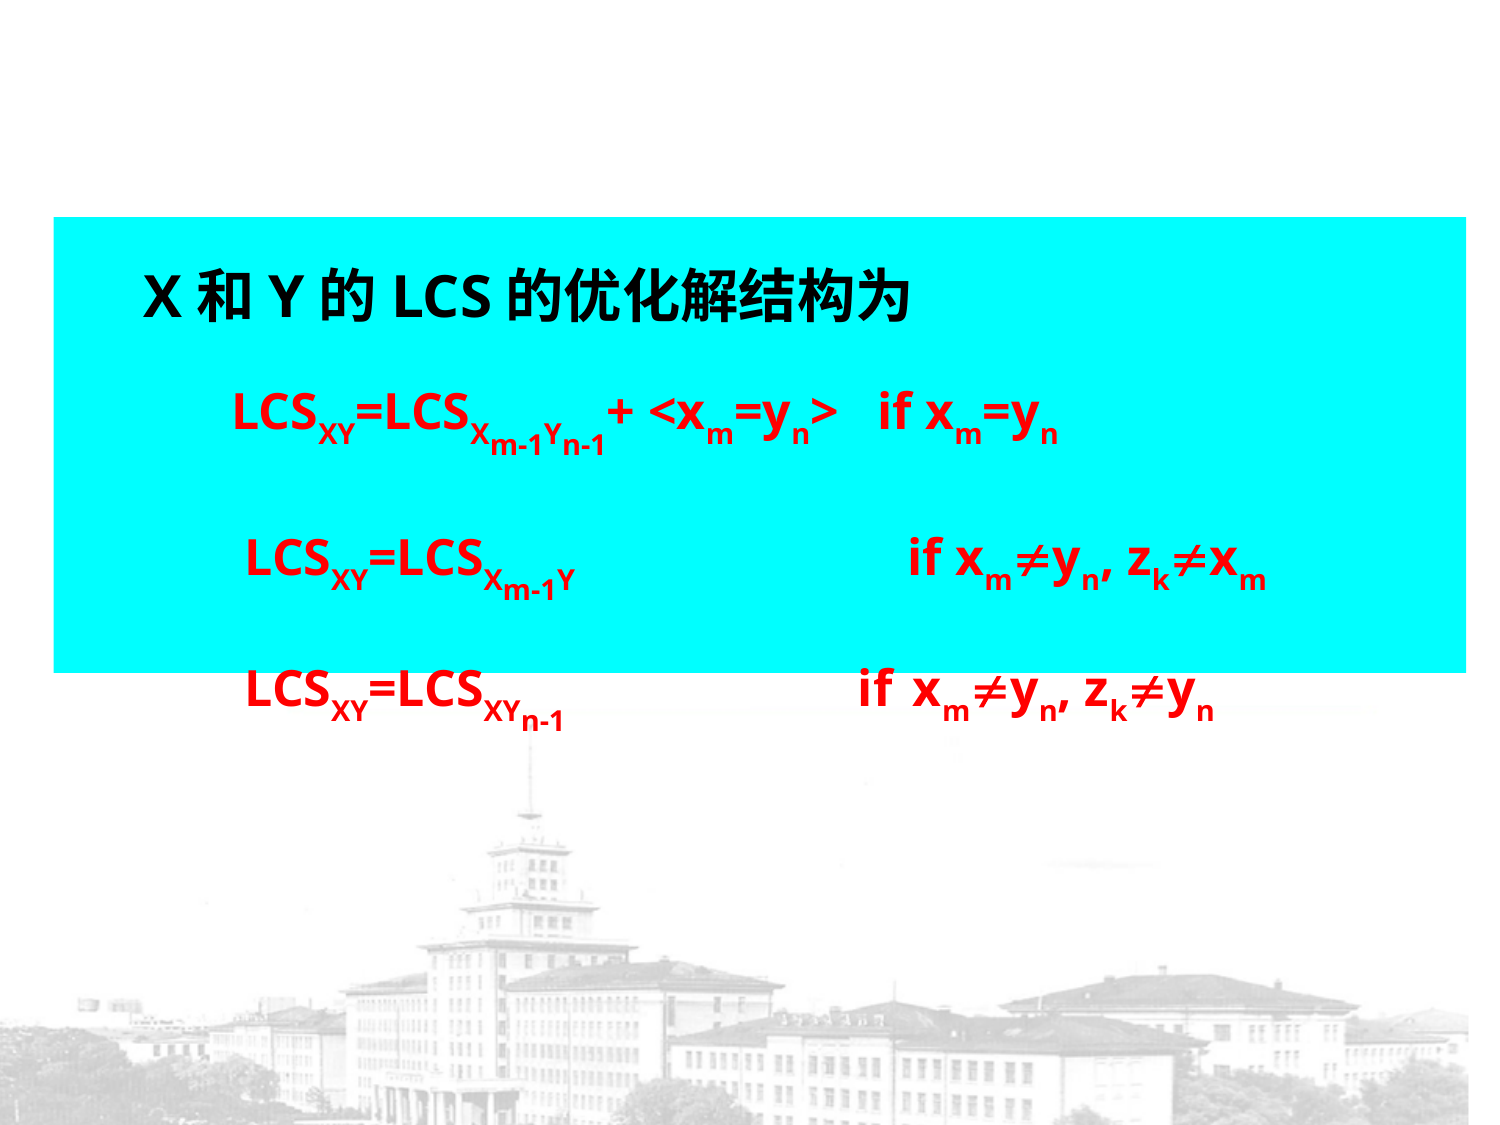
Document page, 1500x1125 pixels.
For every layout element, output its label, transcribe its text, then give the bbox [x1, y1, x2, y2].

picture [0, 529, 1500, 1125]
list X和Y的LCS的优化解结构为 LCSXY=LCSXm-1Yn-1+ <xm=yn> if xm=yn LCSXY=LCSXm-1Y if xmyn, zkxm LCSXY=LCSXYn-1 if xmyn, zkyn [53, 217, 1467, 673]
